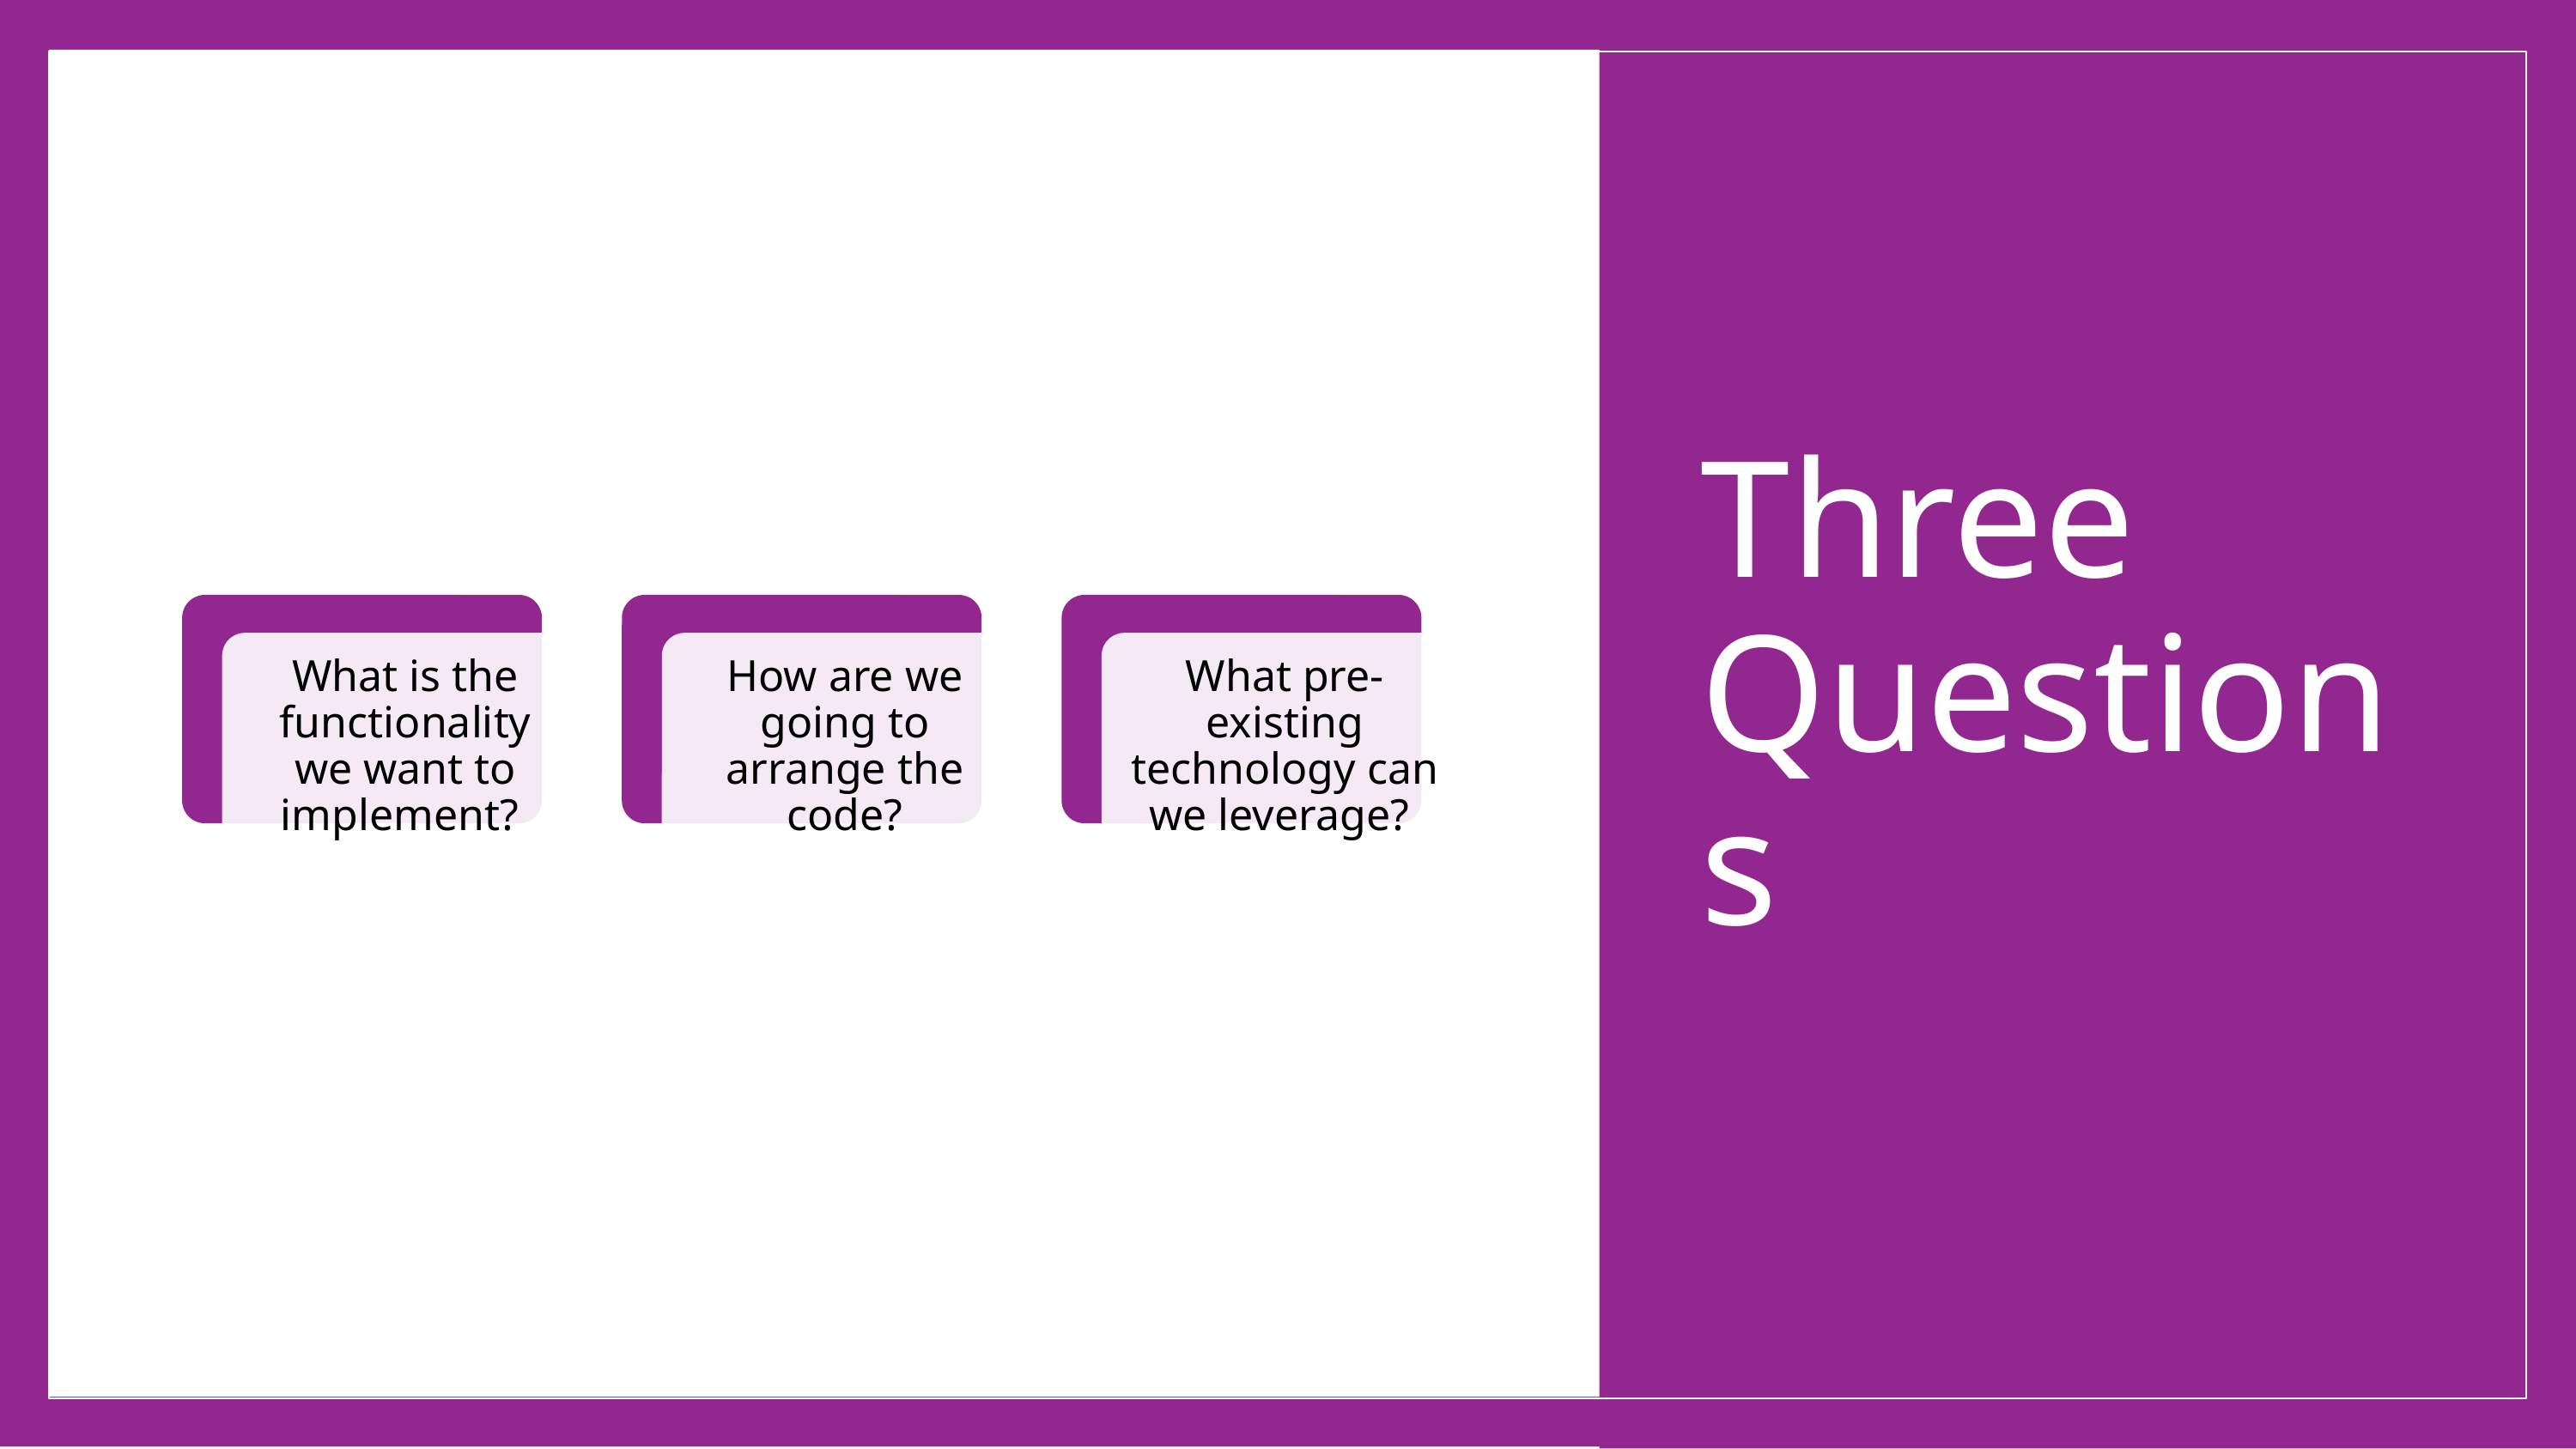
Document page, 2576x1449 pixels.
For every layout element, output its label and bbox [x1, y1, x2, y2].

text_box [1598, 0, 2576, 1449]
list [181, 185, 1462, 1270]
text_box [47, 50, 2527, 1400]
text_box [0, 0, 1598, 1448]
